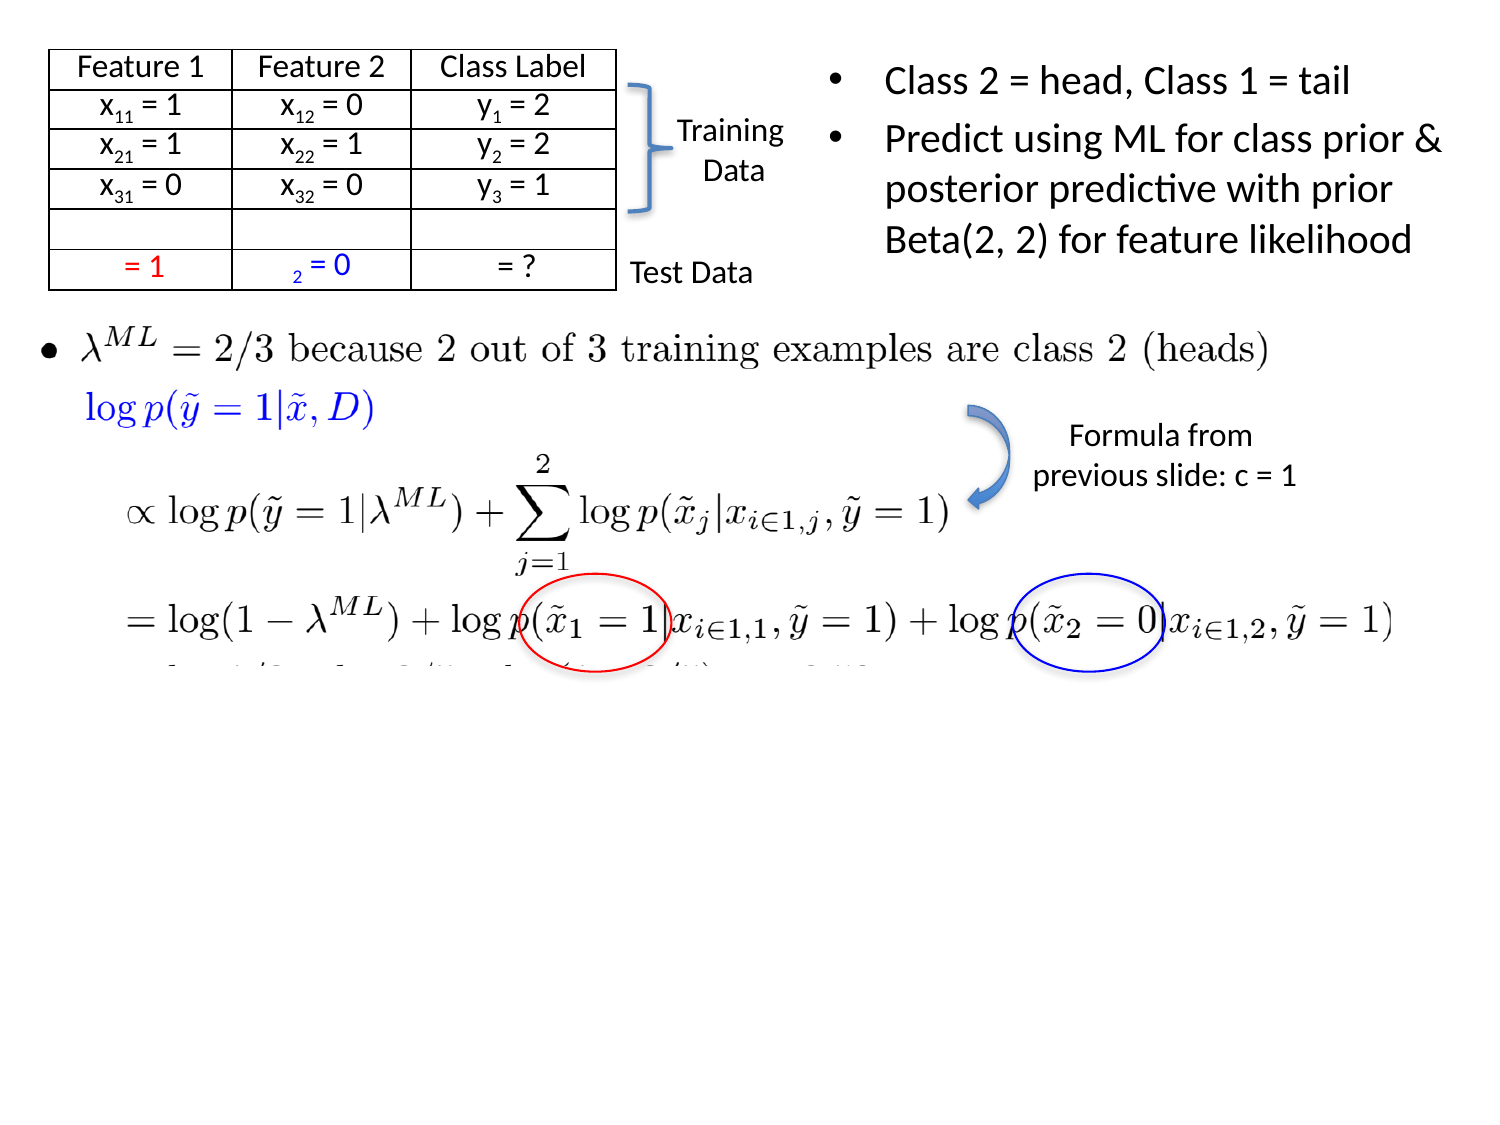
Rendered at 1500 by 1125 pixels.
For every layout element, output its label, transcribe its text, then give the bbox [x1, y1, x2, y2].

text_box Training Data [661, 101, 807, 196]
text_box [627, 82, 661, 214]
picture [40, 326, 1391, 666]
text_box Test Data [614, 242, 769, 298]
